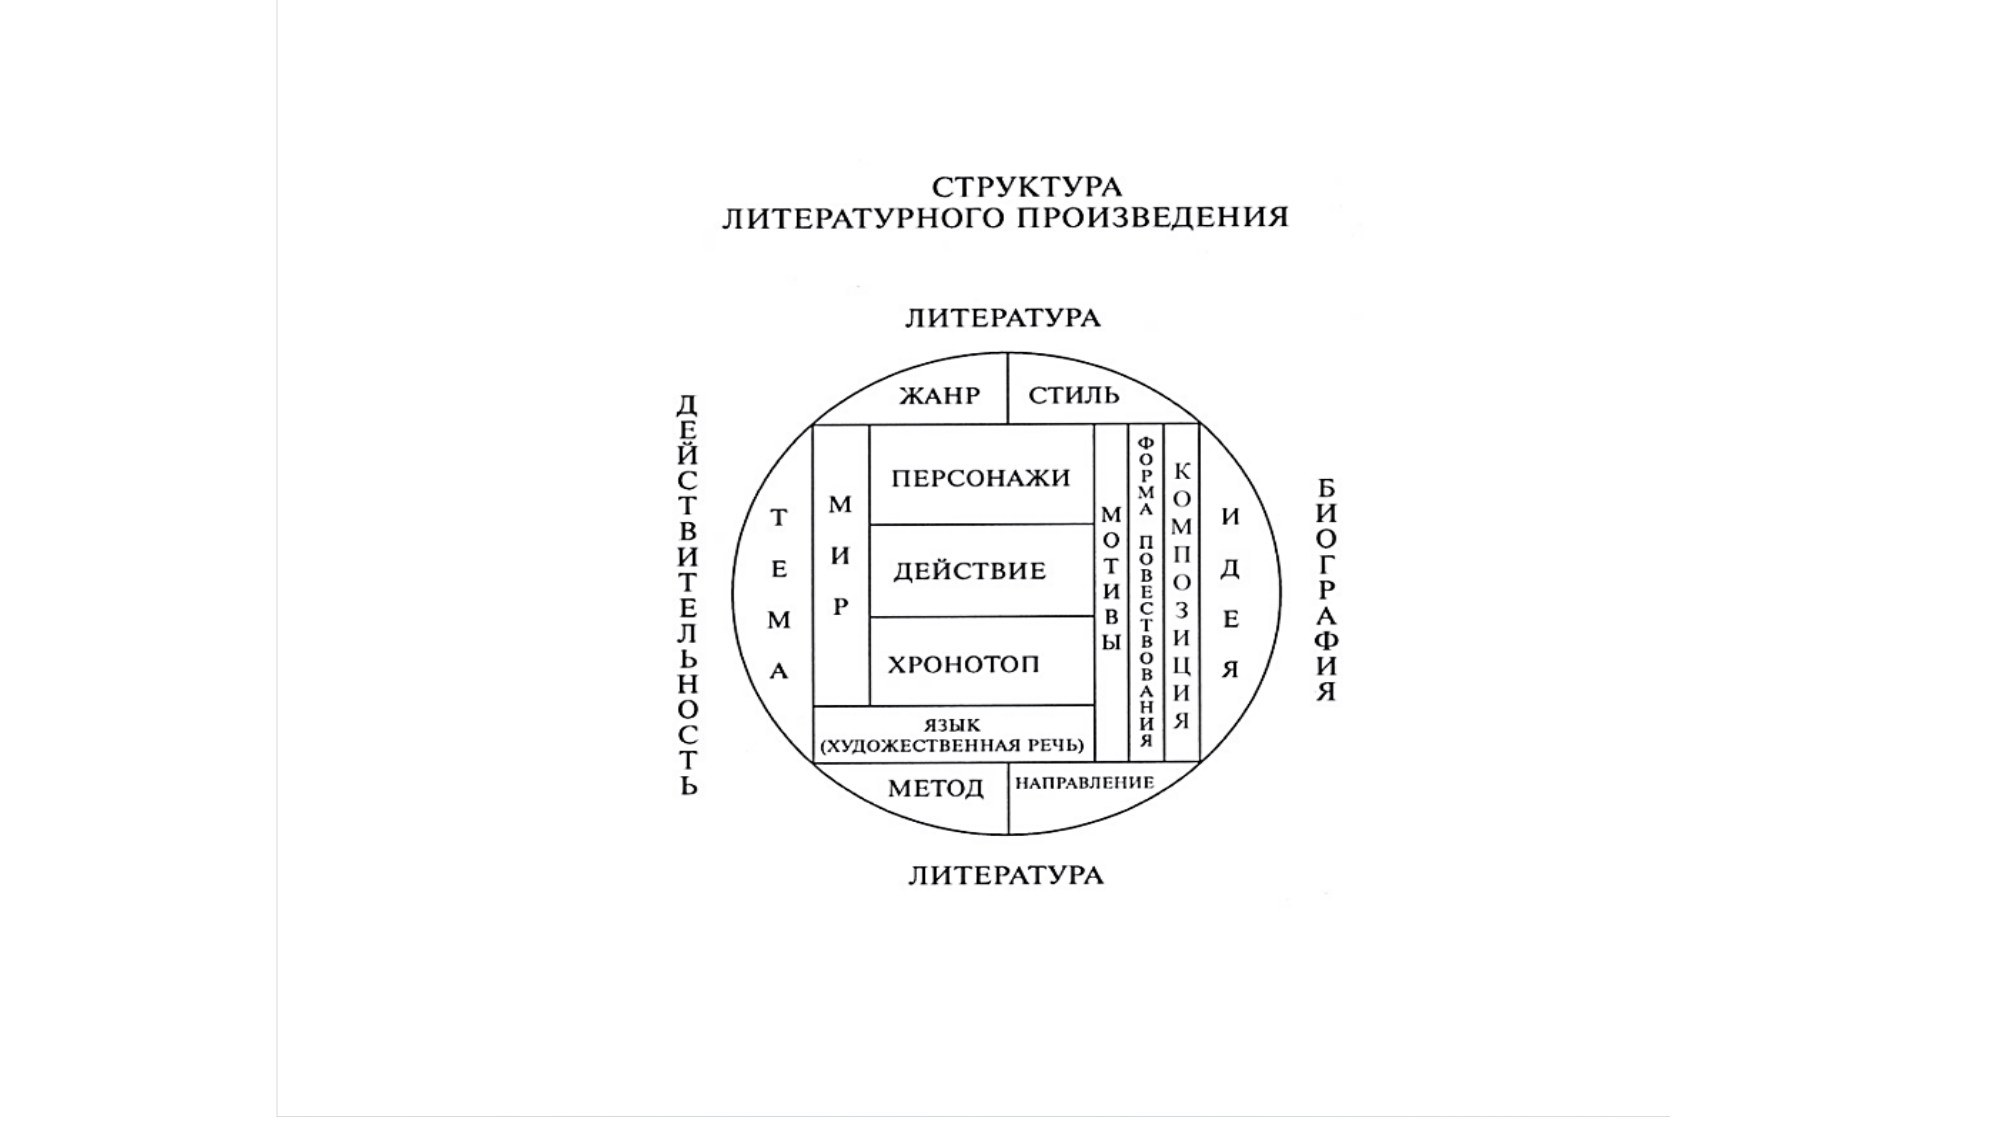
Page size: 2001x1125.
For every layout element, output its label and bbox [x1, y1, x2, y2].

picture [276, 0, 1670, 1117]
